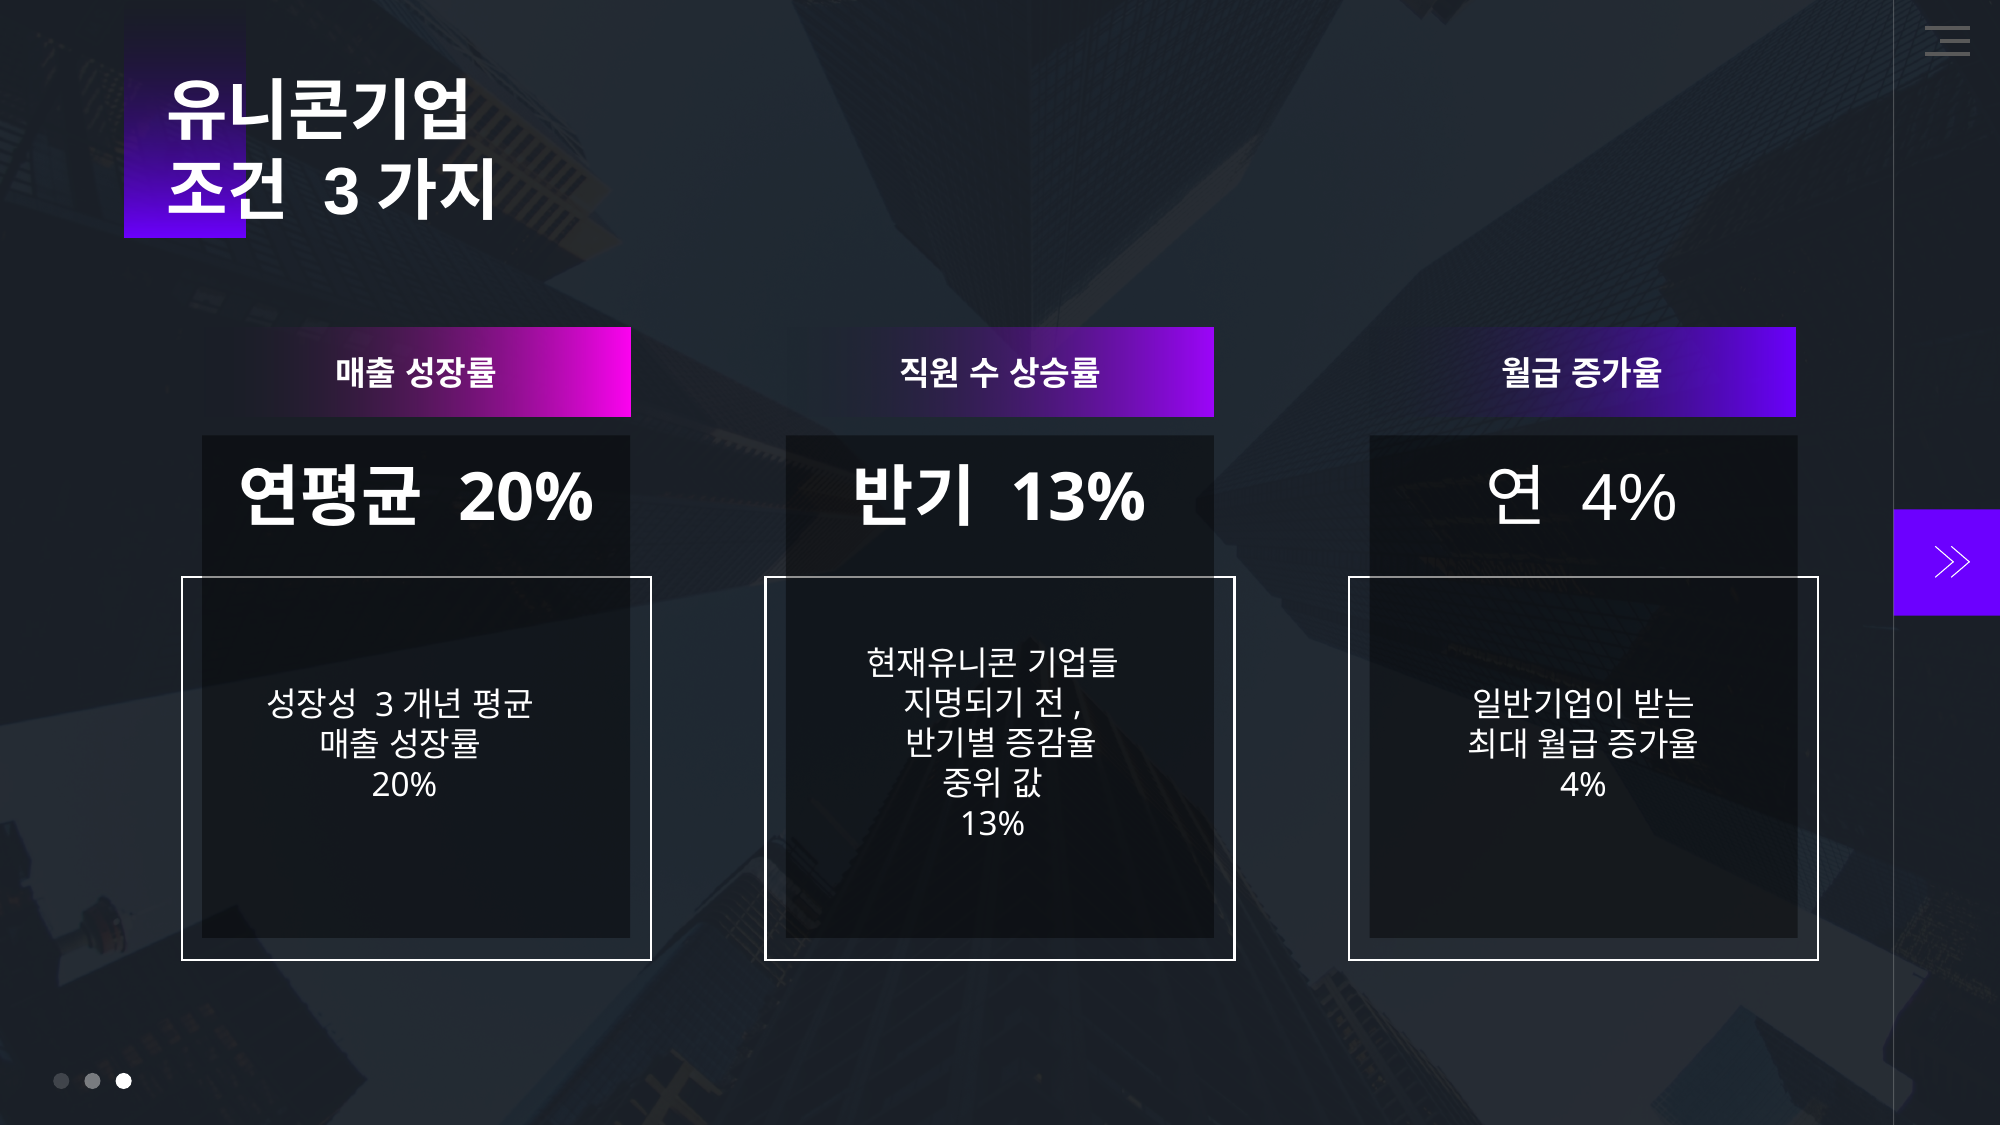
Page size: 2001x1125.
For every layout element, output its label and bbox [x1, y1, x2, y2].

picture [0, 0, 1893, 1125]
text_box [1935, 546, 1951, 578]
text_box [1925, 27, 1970, 55]
text_box [1951, 546, 1970, 578]
picture [1894, 0, 2000, 1125]
